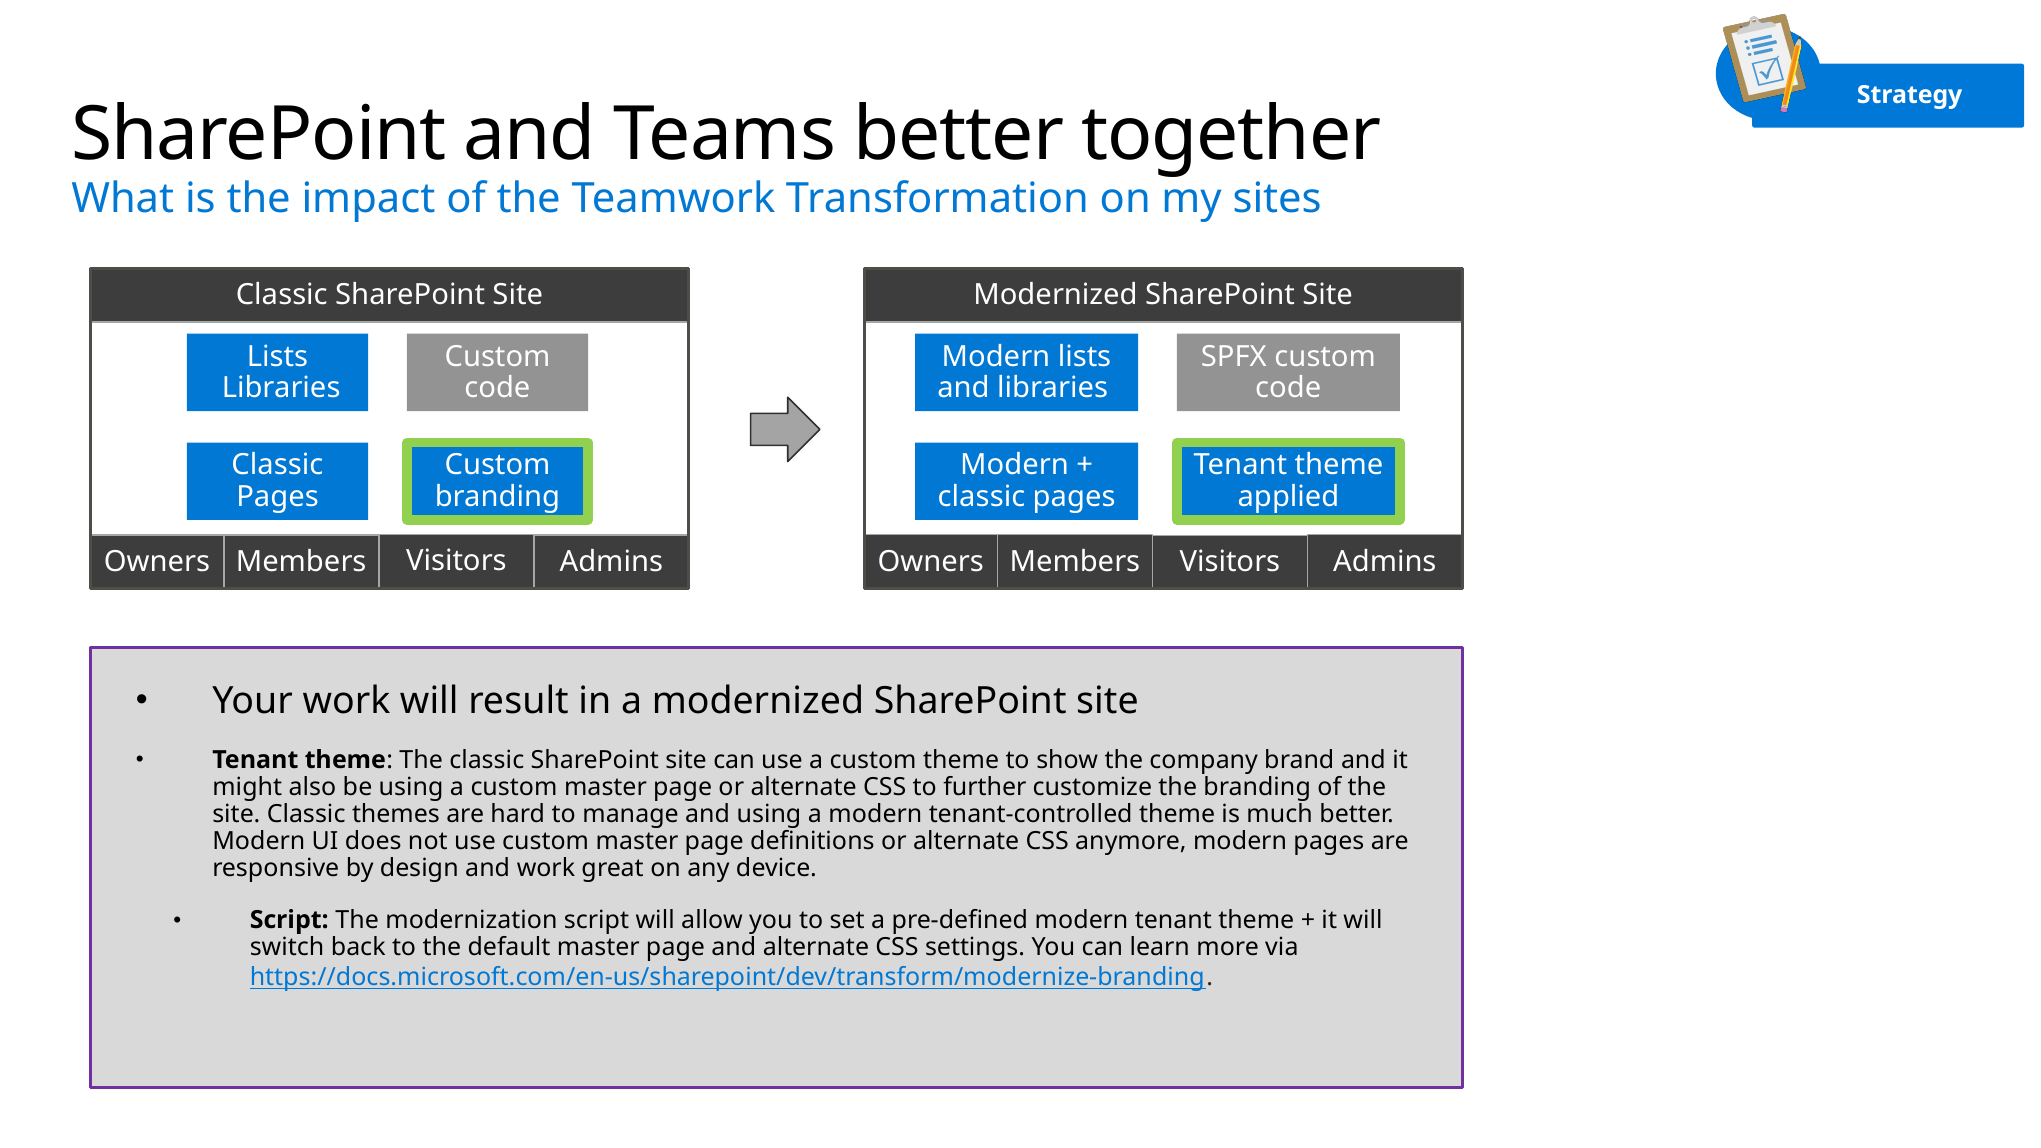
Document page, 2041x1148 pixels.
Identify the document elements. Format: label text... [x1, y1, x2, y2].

text_box [749, 396, 821, 463]
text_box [1715, 14, 2025, 128]
text_box Your work will result in a modernized SharePoint site Tenant theme: The classic SharePoint site can use a custom theme to show the company brand and it might also be using a custom master page or alternate CSS to further customize the branding of the site. Classic themes are hard to manage and using a modern tenant-controlled theme is much better. Modern UI does not use custom master page definitions or alternate CSS anymore, modern pages are responsive by design and work great on any device. Script: The modernization script will allow you to set a pre-defined modern tenant theme + it will switch back to the default master page and alternate CSS settings. You can learn more via https://docs.microsoft.com/en-us/sharepoint/dev/transform/modernize-branding. [121, 673, 1437, 1074]
title SharePoint and Teams better together What is the impact of the Teamwork Transformation on my sites [71, 68, 1969, 195]
text_box [90, 647, 1463, 1089]
text_box [864, 268, 1463, 589]
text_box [90, 267, 689, 589]
